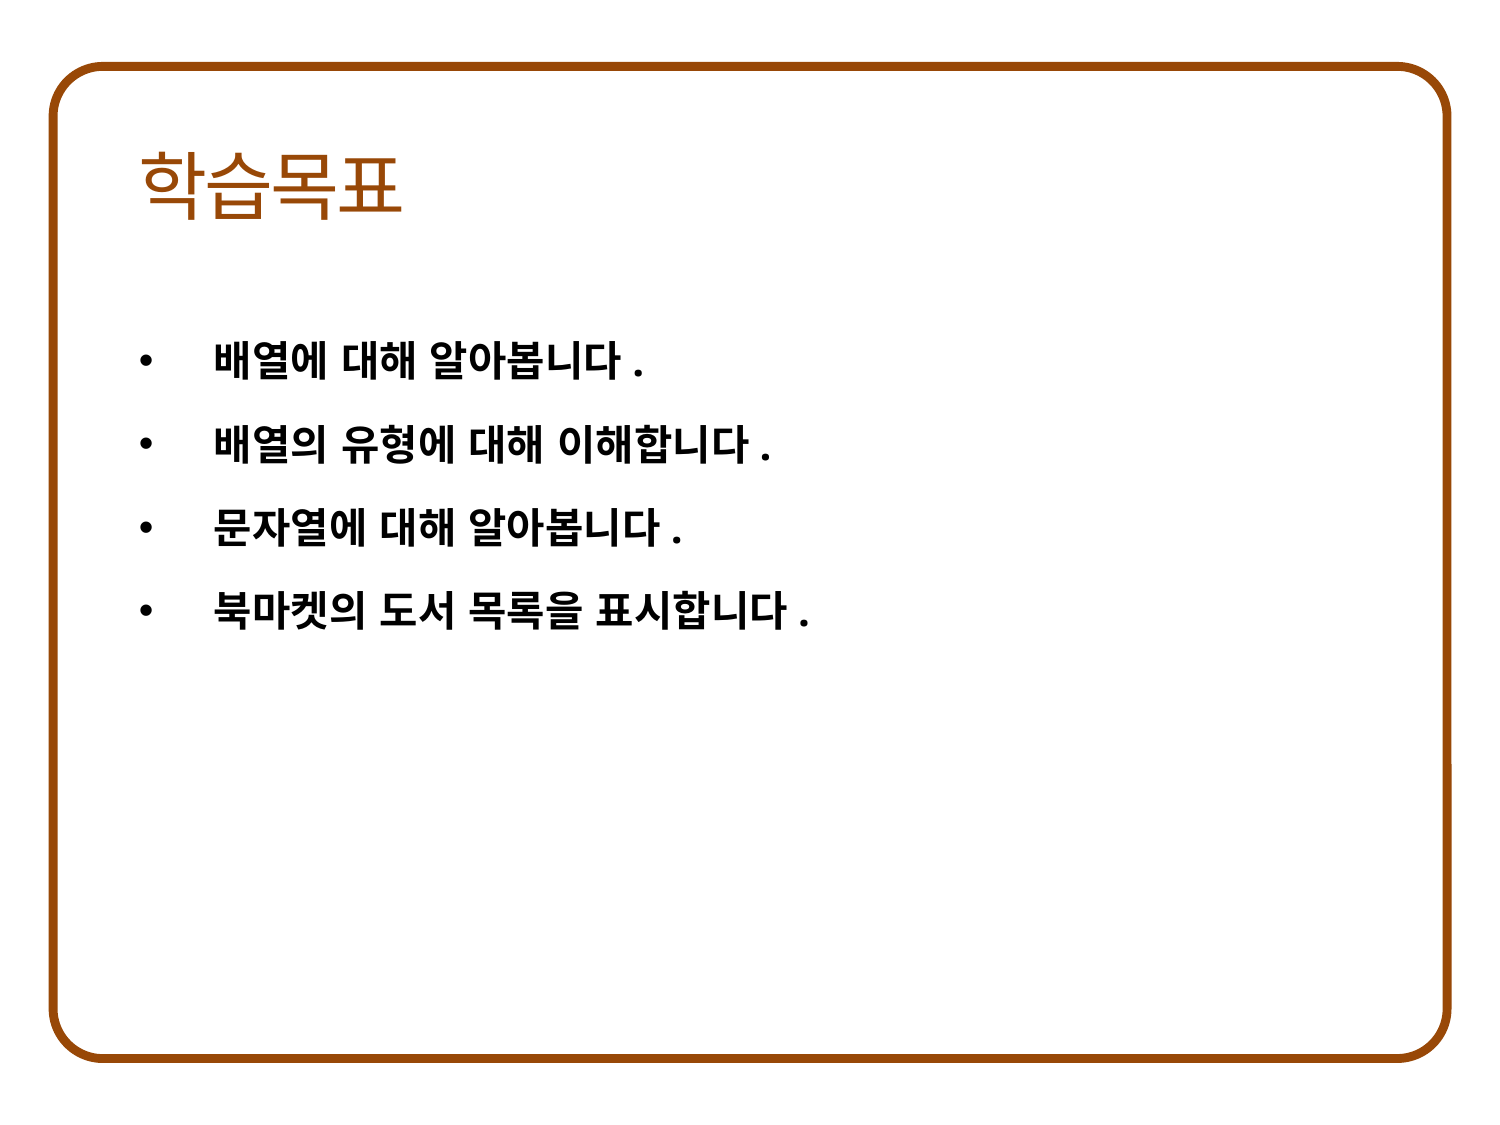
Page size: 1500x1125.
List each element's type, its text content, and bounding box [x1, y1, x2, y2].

list 배열에 대해 알아봅니다. 배열의 유형에 대해 이해합니다. 문자열에 대해 알아봅니다. 북마켓의 도서 목록을 표시합니다. [123, 302, 1389, 977]
